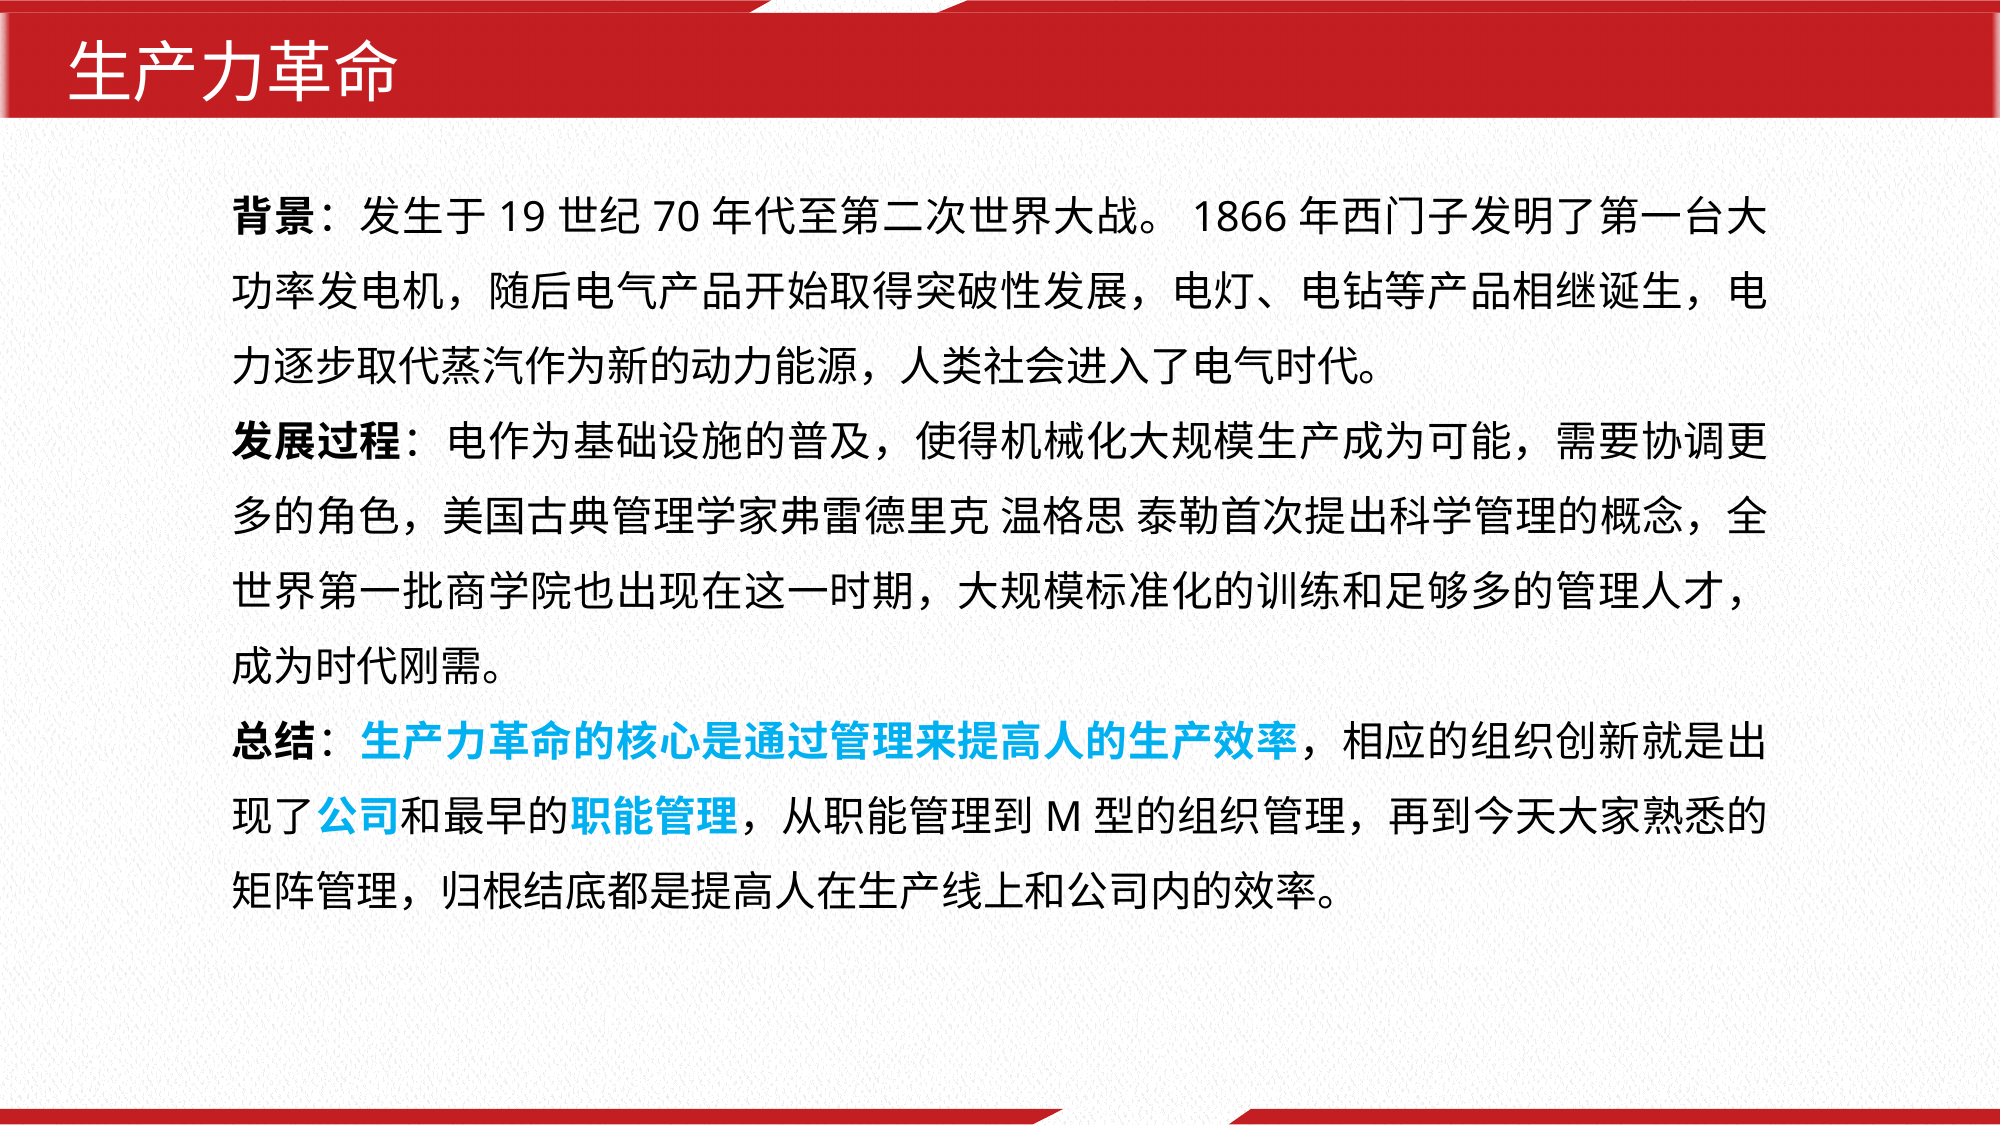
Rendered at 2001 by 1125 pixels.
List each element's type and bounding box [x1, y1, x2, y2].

text_box [0, 118, 2000, 1125]
text_box [0, 0, 2000, 12]
picture [0, 12, 2000, 118]
